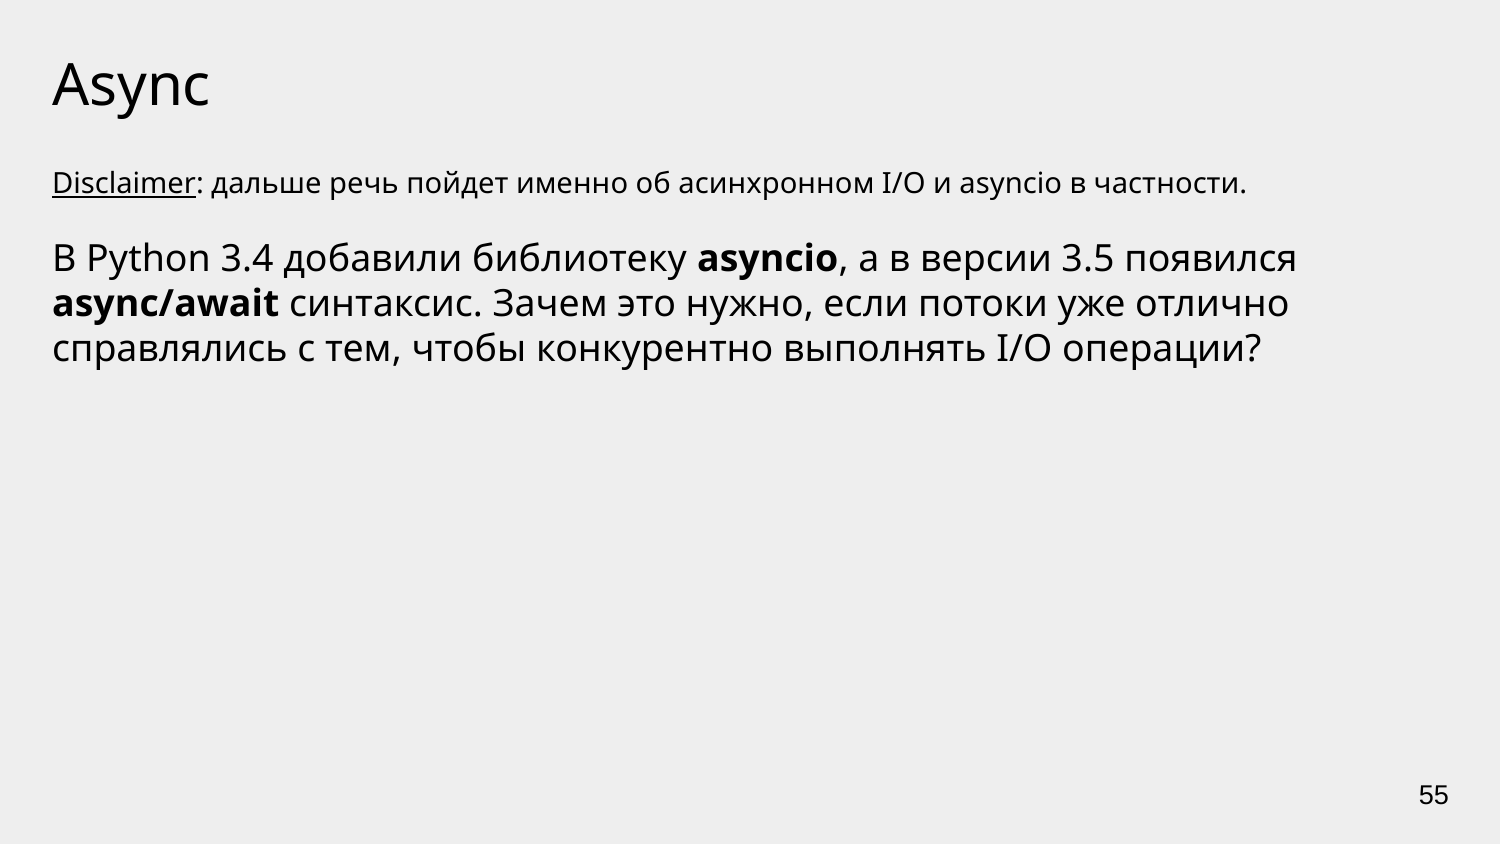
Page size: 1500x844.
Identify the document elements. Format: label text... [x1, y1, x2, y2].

title Async [37, 32, 1477, 147]
slide_number ‹#› [1387, 762, 1480, 830]
list Disclaimer: дальше речь пойдет именно об асинхронном I/O и asyncio в частности. В Python 3.4 добавили библиотеку asyncio, а в версии 3.5 появился async/await синтаксис. Зачем это нужно, если потоки уже отлично справлялись с тем, чтобы конкурентно выполнять I/O операции? [37, 149, 1480, 761]
